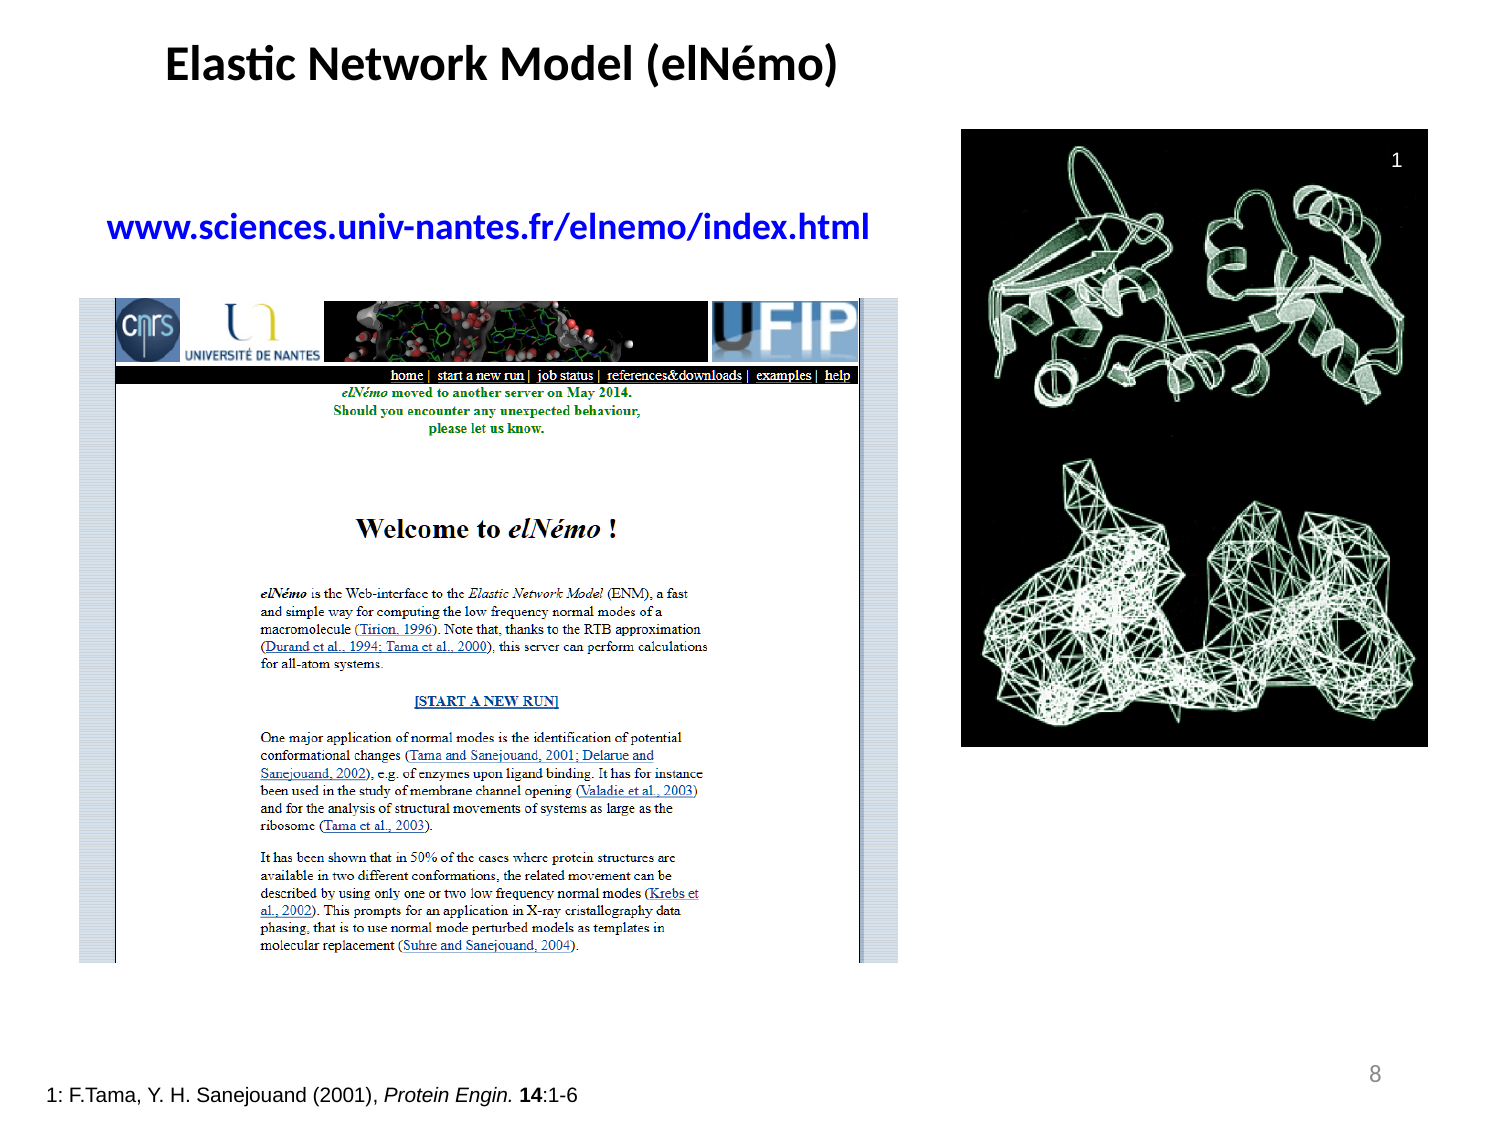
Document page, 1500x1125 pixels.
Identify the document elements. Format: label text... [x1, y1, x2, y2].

text_box www.sciences.univ-nantes.fr/elnemo/index.html [91, 195, 886, 255]
text_box 1: F.Tama, Y. H. Sanejouand (2001), Protein Engin. 14:1-6 [31, 1074, 594, 1114]
slide_number 8 [1059, 1042, 1397, 1103]
picture [79, 298, 898, 963]
picture [961, 129, 1428, 747]
text_box Elastic Network Model (elNémo) [150, 22, 854, 98]
